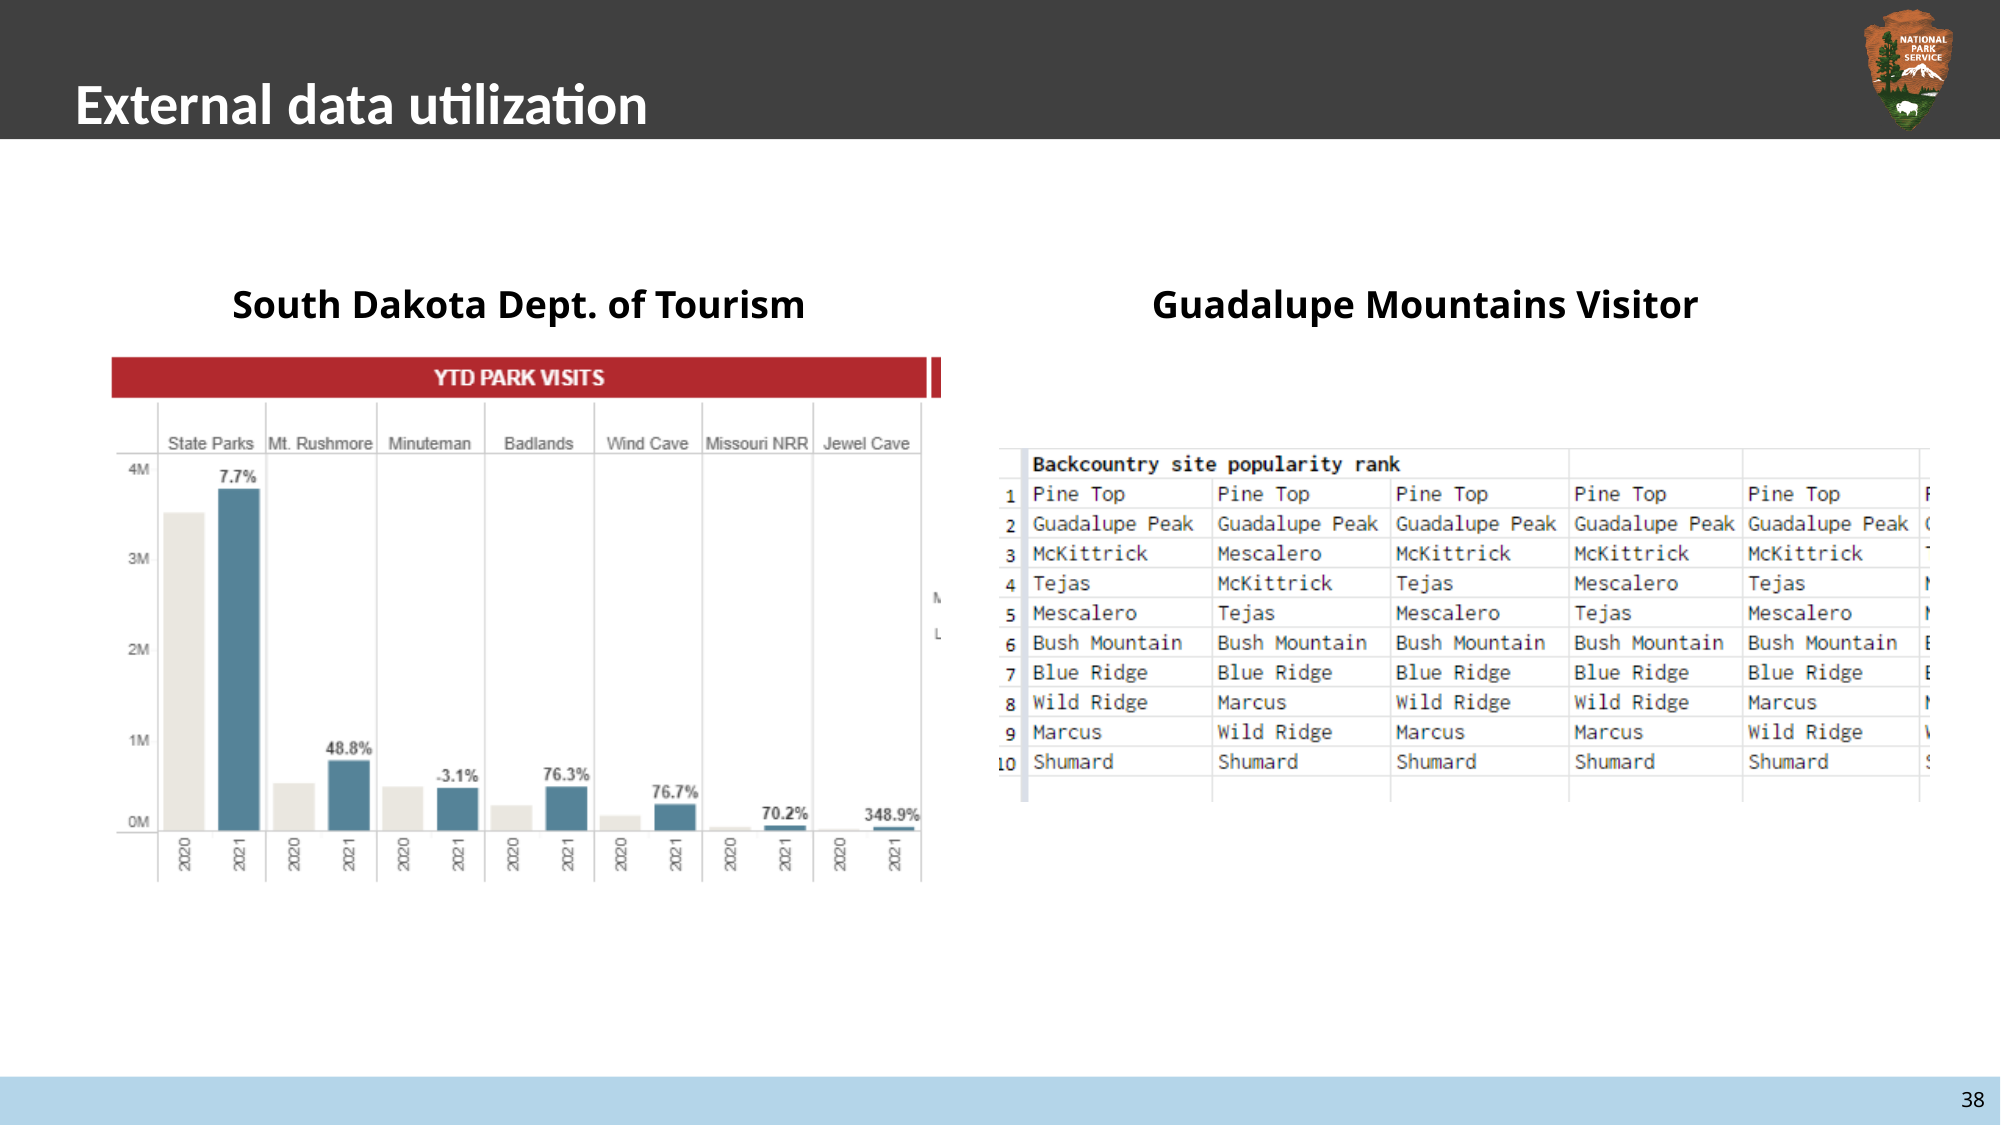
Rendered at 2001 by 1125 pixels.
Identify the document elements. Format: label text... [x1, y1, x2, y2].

picture [1864, 9, 1953, 131]
picture [97, 348, 941, 901]
text_box Guadalupe Mountains Visitor [1004, 273, 1847, 334]
slide_number 38 [1533, 1079, 2000, 1122]
title External data utilization [75, 3, 1806, 137]
picture [999, 447, 1930, 802]
text_box South Dakota Dept. of Tourism [98, 273, 941, 334]
